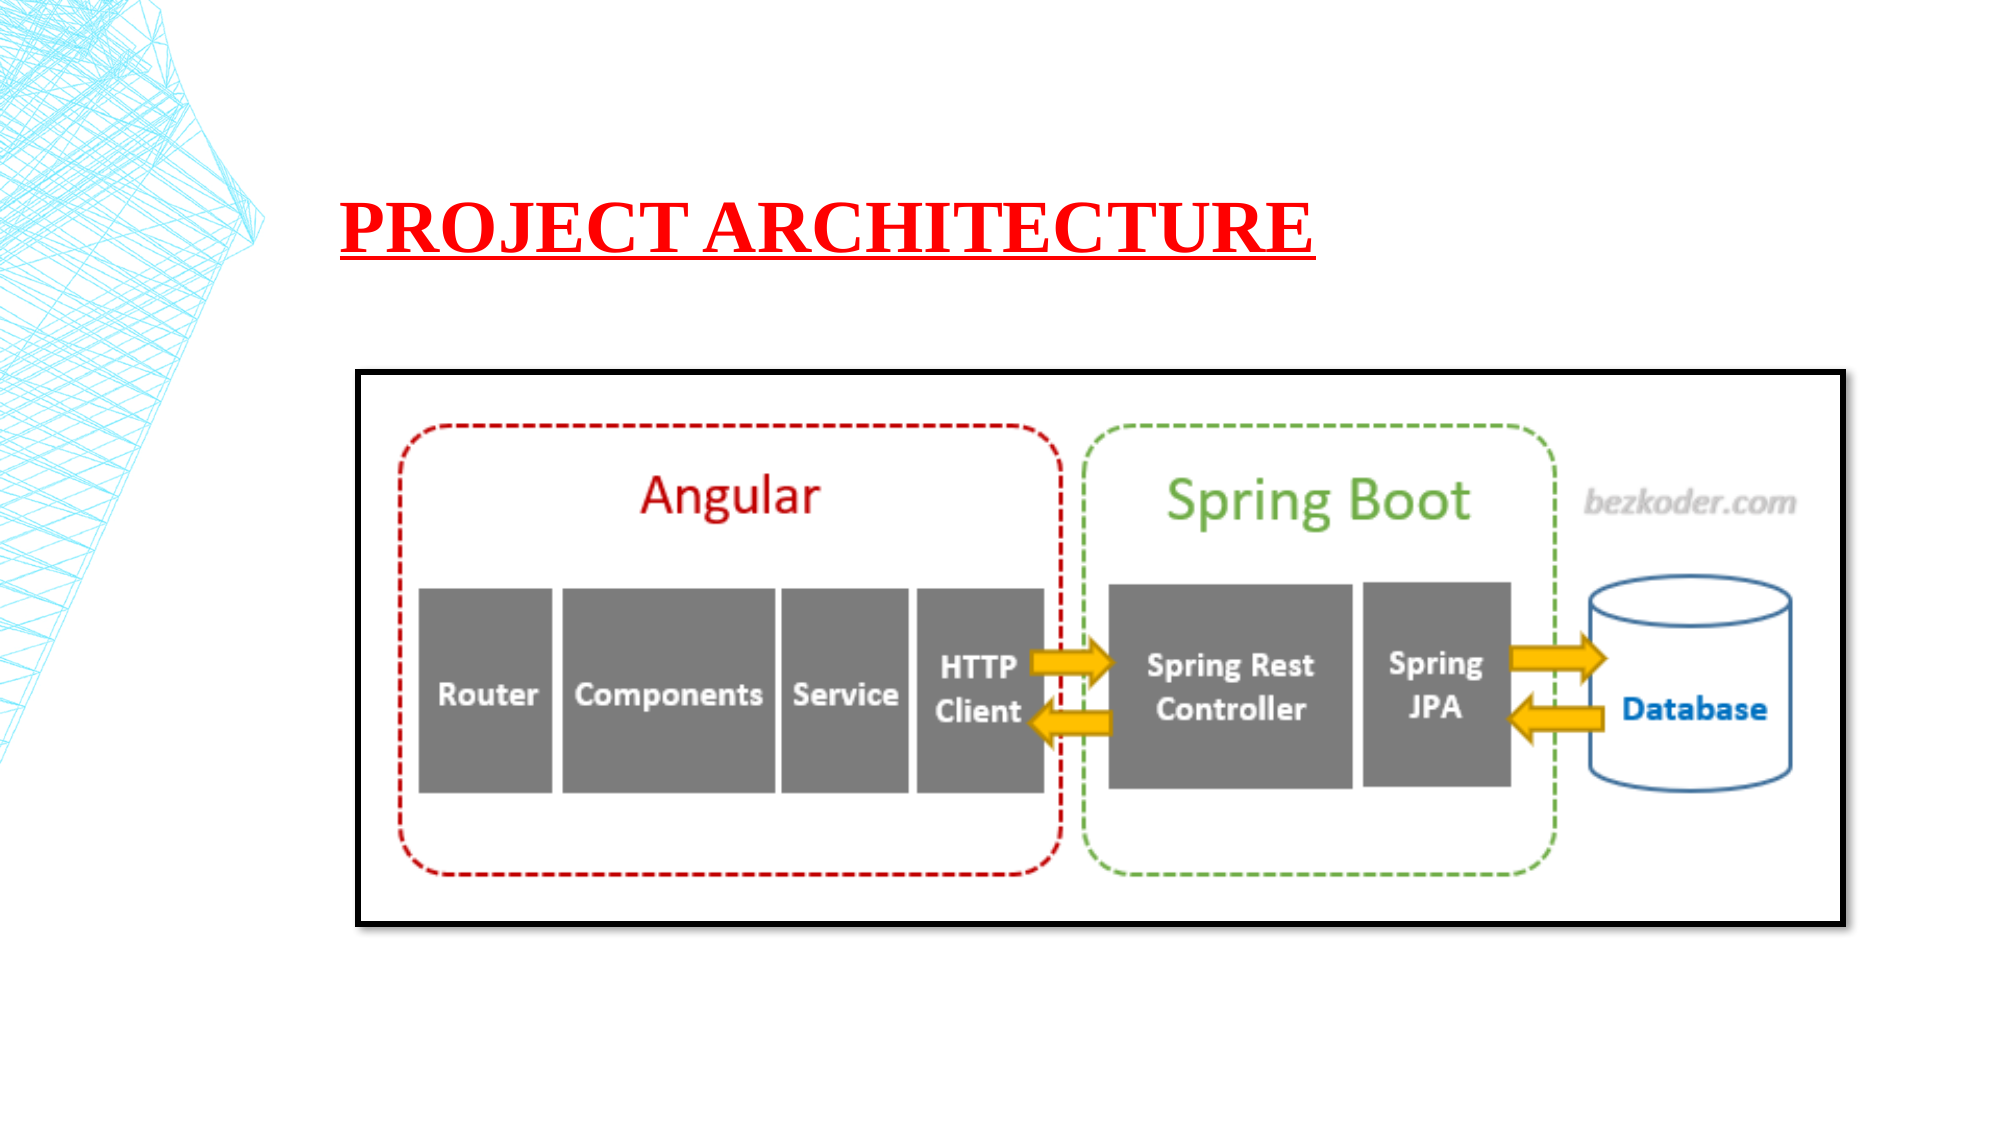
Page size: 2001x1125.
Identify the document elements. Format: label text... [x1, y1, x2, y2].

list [361, 374, 1841, 921]
picture [0, 0, 2001, 1125]
title Project architecture [324, 62, 1863, 275]
